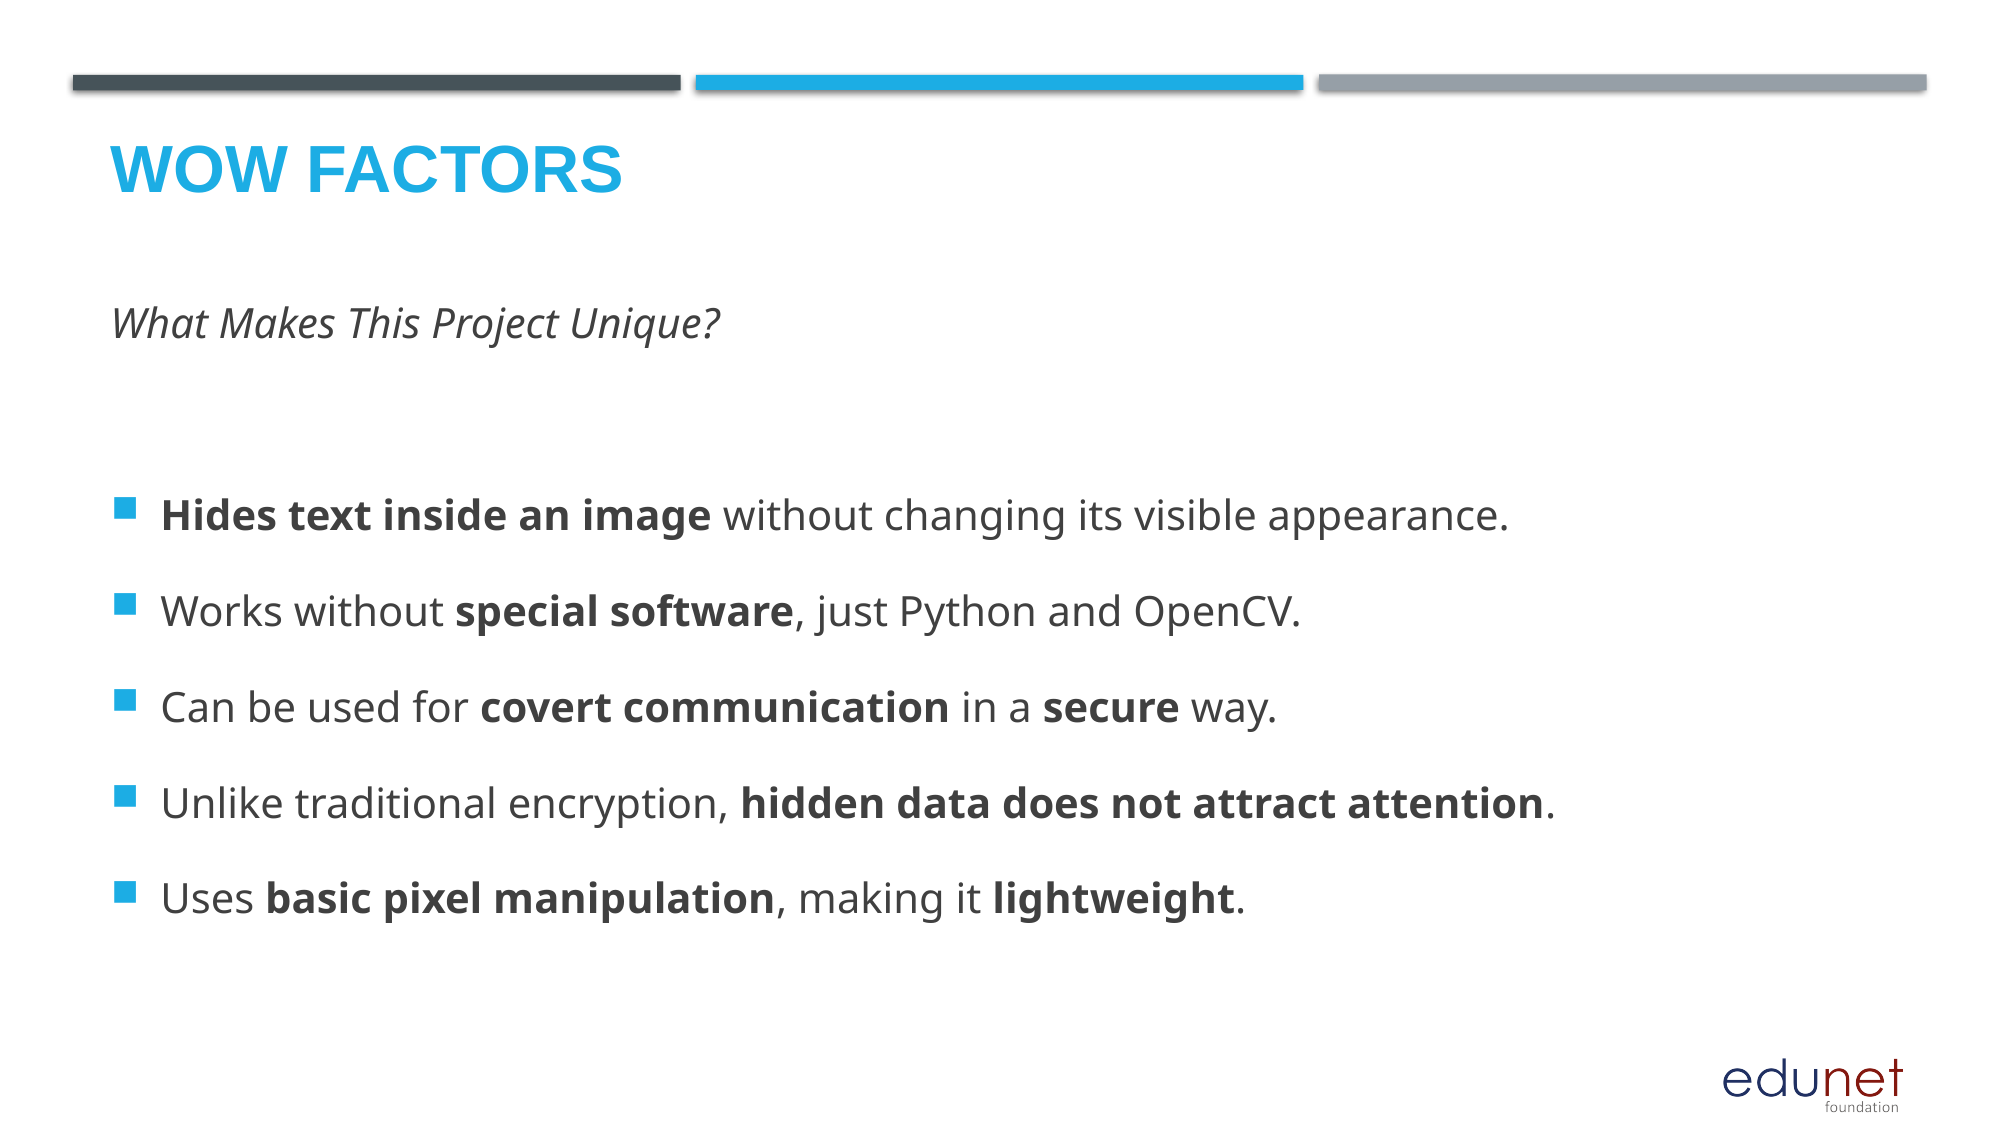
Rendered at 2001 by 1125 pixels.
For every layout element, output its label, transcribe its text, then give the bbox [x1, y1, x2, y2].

list What Makes This Project Unique? Hides text inside an image without changing its visible appearance. Works without special software, just Python and OpenCV. Can be used for covert communication in a secure way. Unlike traditional encryption, hidden data does not attract attention. Uses basic pixel manipulation, making it lightweight. [95, 213, 1905, 981]
picture [1719, 1056, 1905, 1116]
title Wow factors [95, 126, 1905, 213]
